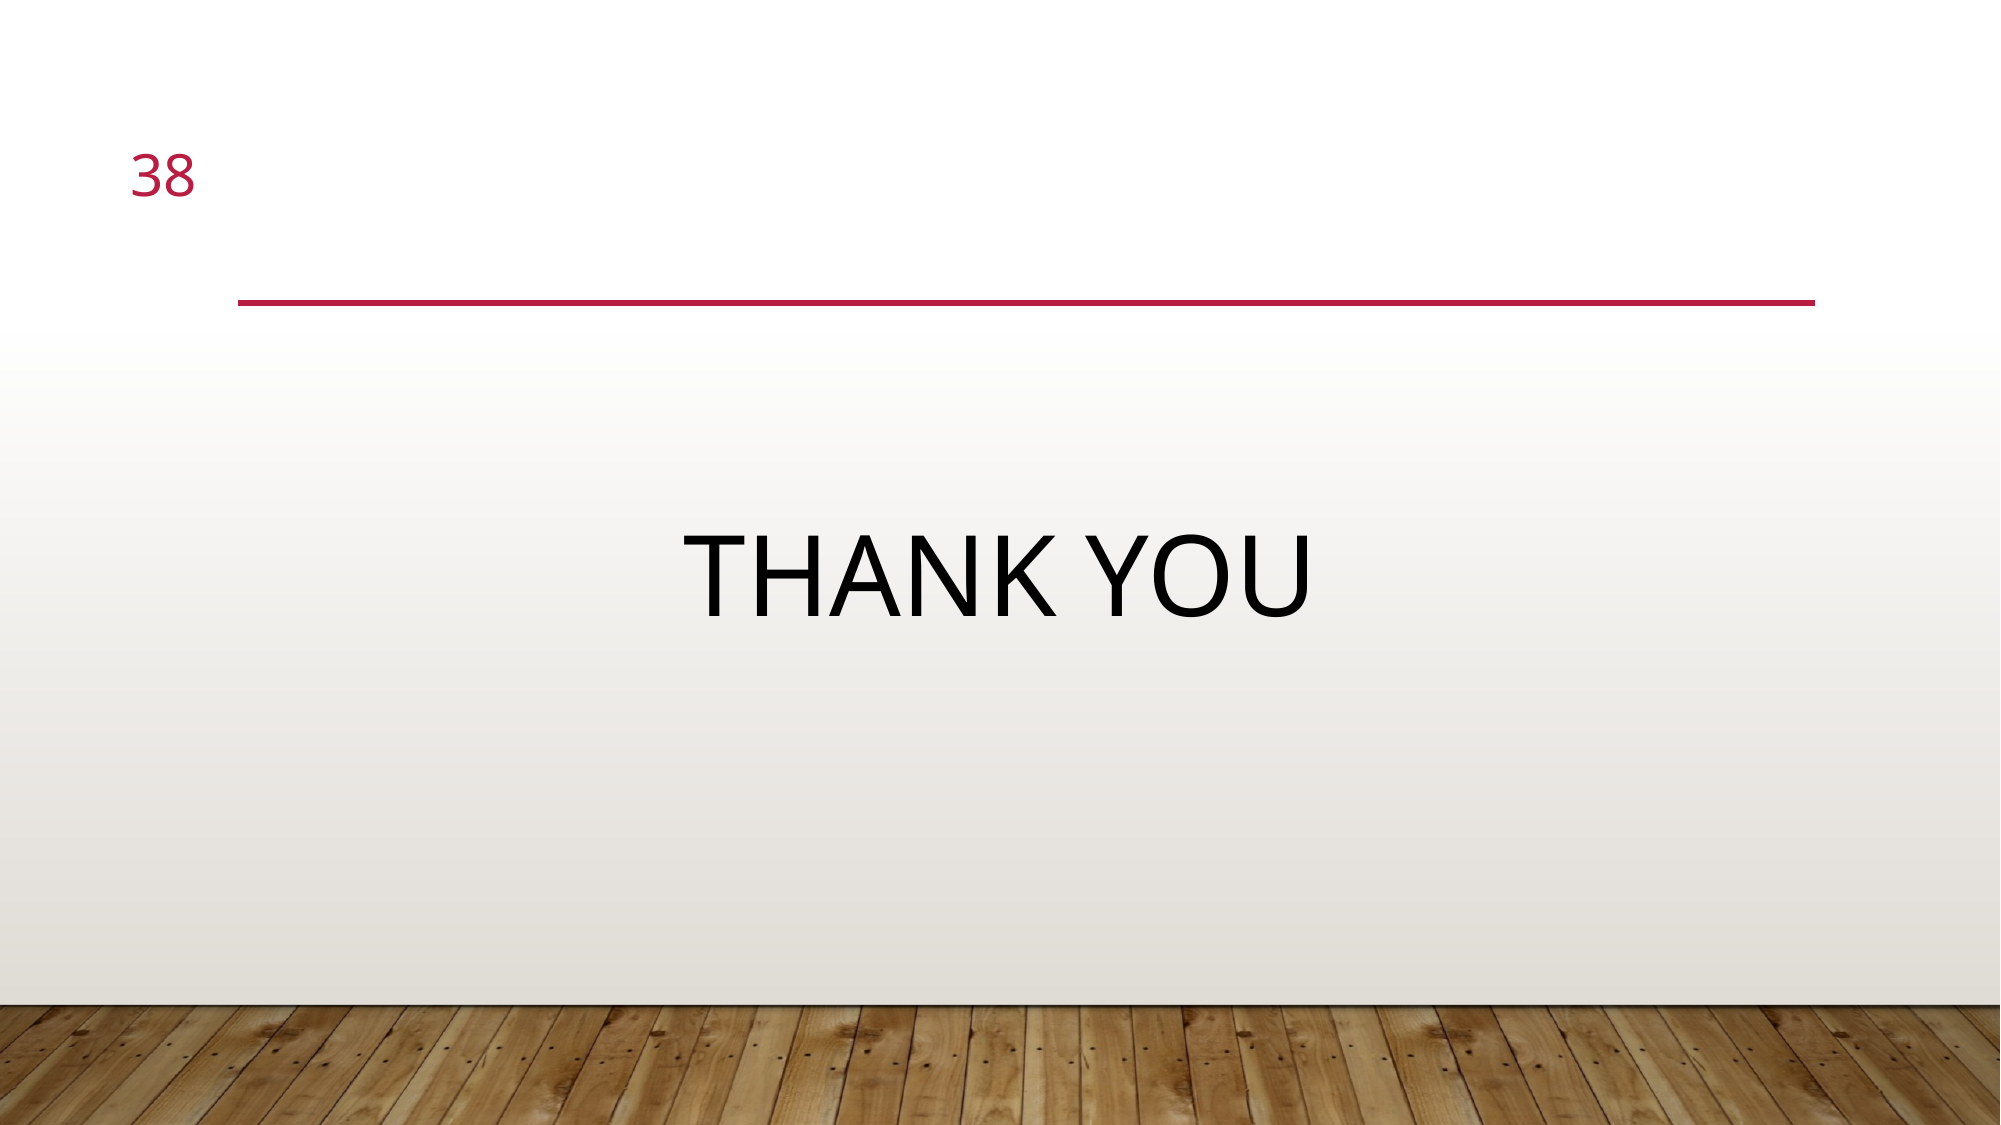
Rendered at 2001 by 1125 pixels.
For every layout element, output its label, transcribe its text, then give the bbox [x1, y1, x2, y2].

picture [0, 1005, 2000, 1125]
slide_number 38 [78, 131, 212, 214]
title THANK YOU [210, 211, 1792, 649]
